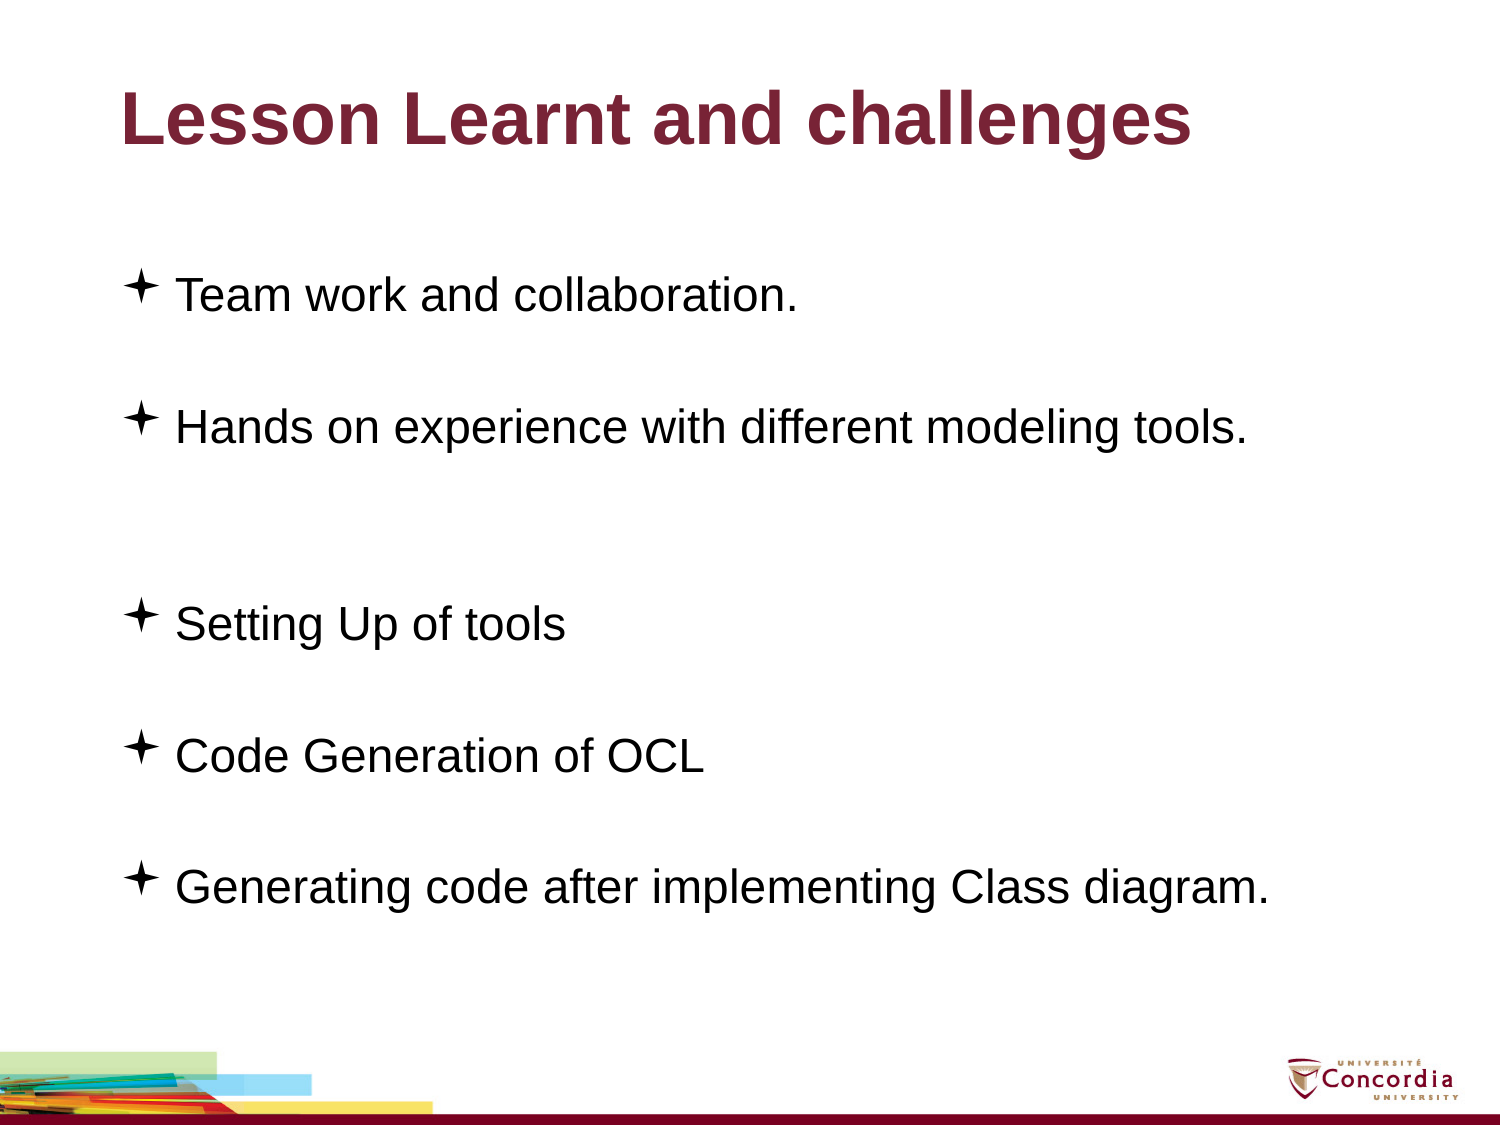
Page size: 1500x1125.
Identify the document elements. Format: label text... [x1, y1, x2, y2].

list Team work and collaboration. Hands on experience with different modeling tools. Setting Up of tools Code Generation of OCL Generating code after implementing Class diagram. [111, 255, 1388, 932]
picture [0, 0, 1500, 1125]
title Lesson Learnt and challenges [111, 61, 1388, 251]
